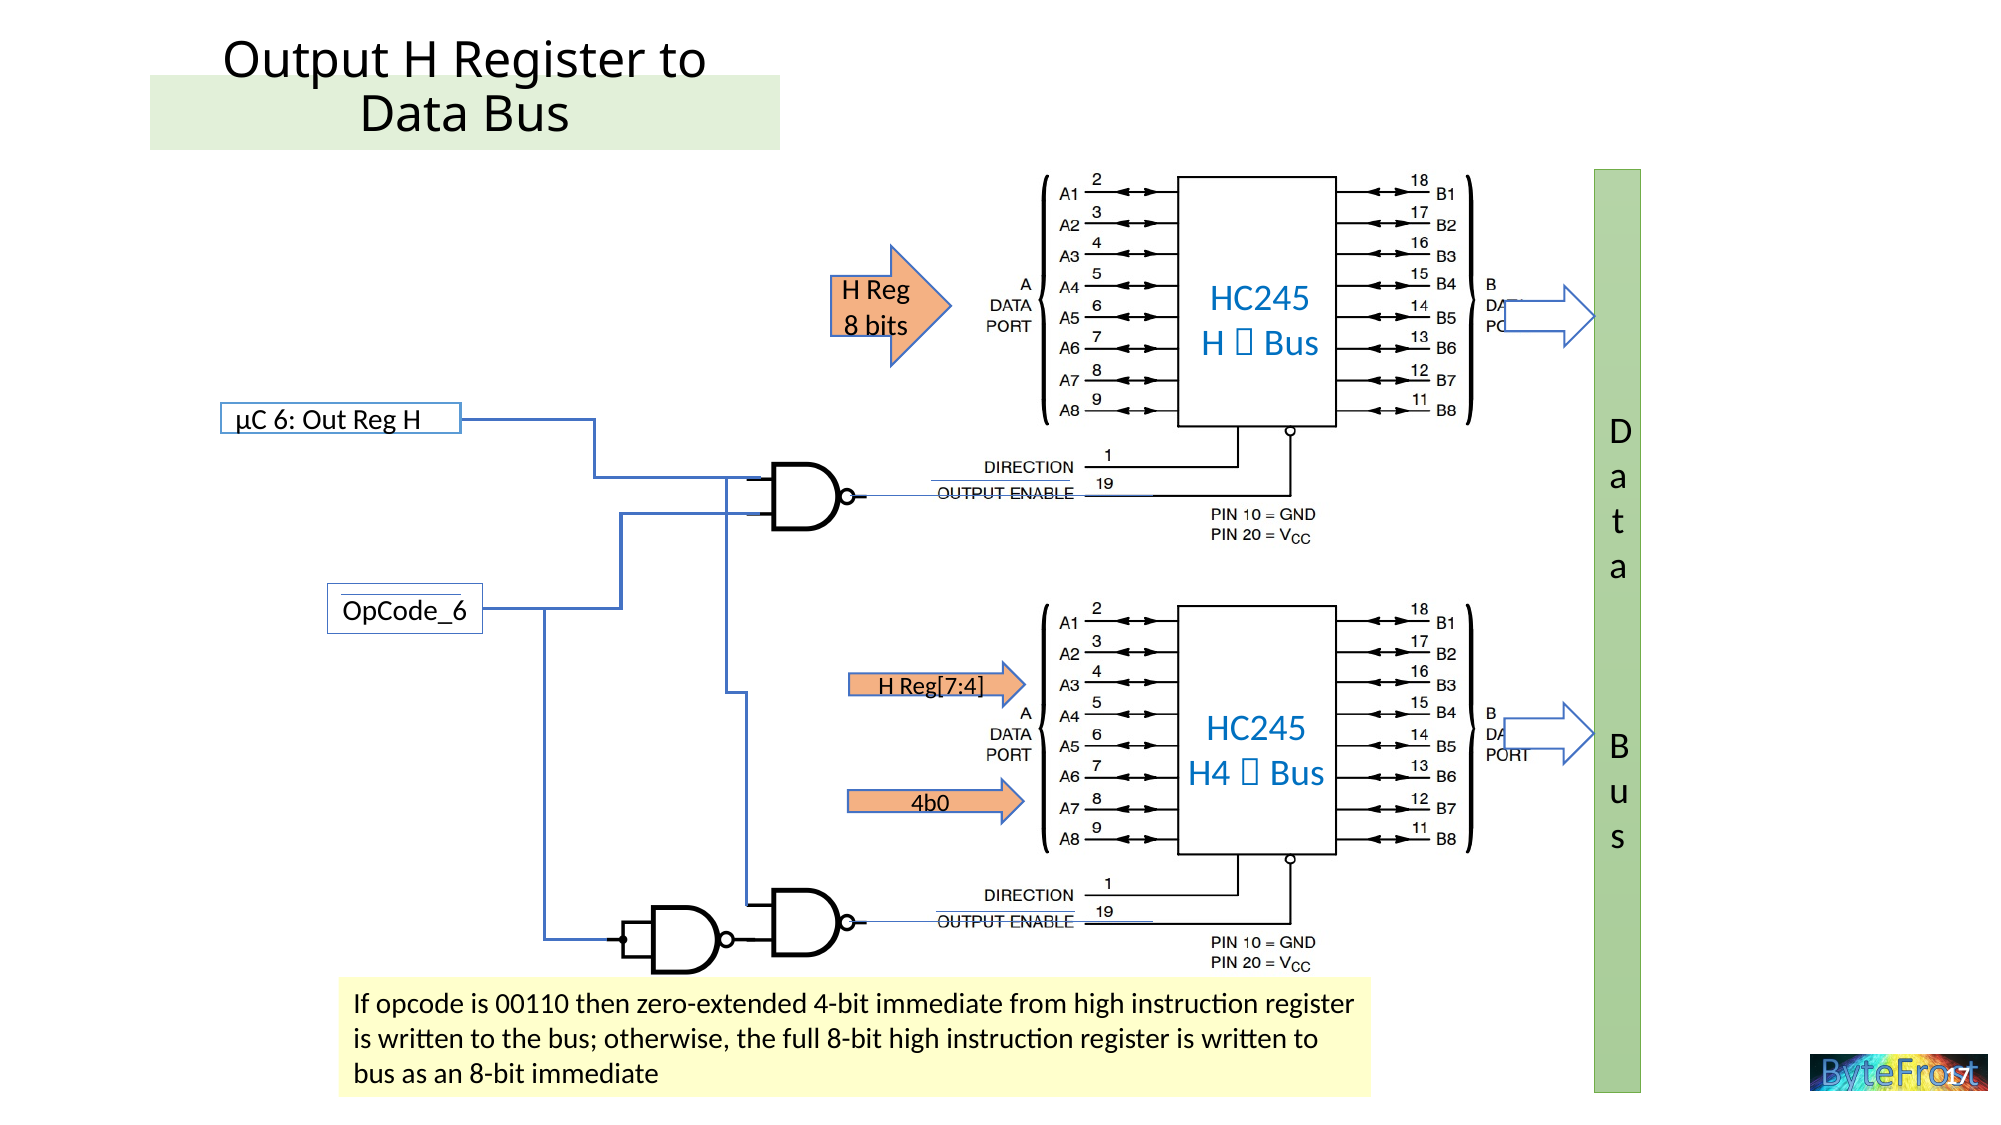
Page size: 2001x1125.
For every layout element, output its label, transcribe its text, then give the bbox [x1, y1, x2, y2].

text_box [922, 169, 1539, 977]
picture [746, 453, 867, 540]
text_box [326, 583, 484, 635]
text_box Data Bus [1594, 169, 1641, 1044]
text_box 4b0 [846, 789, 922, 814]
text_box [1539, 283, 1597, 349]
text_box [483, 513, 760, 610]
text_box µC 6: Out Reg H [220, 402, 462, 434]
title Output H Register to Data Bus [150, 75, 780, 150]
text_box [483, 610, 607, 940]
text_box H Reg[7:4] [848, 672, 922, 681]
text_box [1539, 700, 1596, 767]
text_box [428, 419, 761, 478]
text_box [607, 681, 951, 702]
picture [606, 879, 867, 983]
text_box 17 [1535, 1044, 1986, 1105]
text_box H Reg 8 bits [830, 243, 922, 369]
text_box If opcode is 00110 then zero-extended 4-bit immediate from high instruction register is written to the bus; otherwise, the full 8-bit high instruction register is written to bus as an 8-bit immediate [338, 977, 1371, 1097]
picture [1810, 1054, 1988, 1091]
